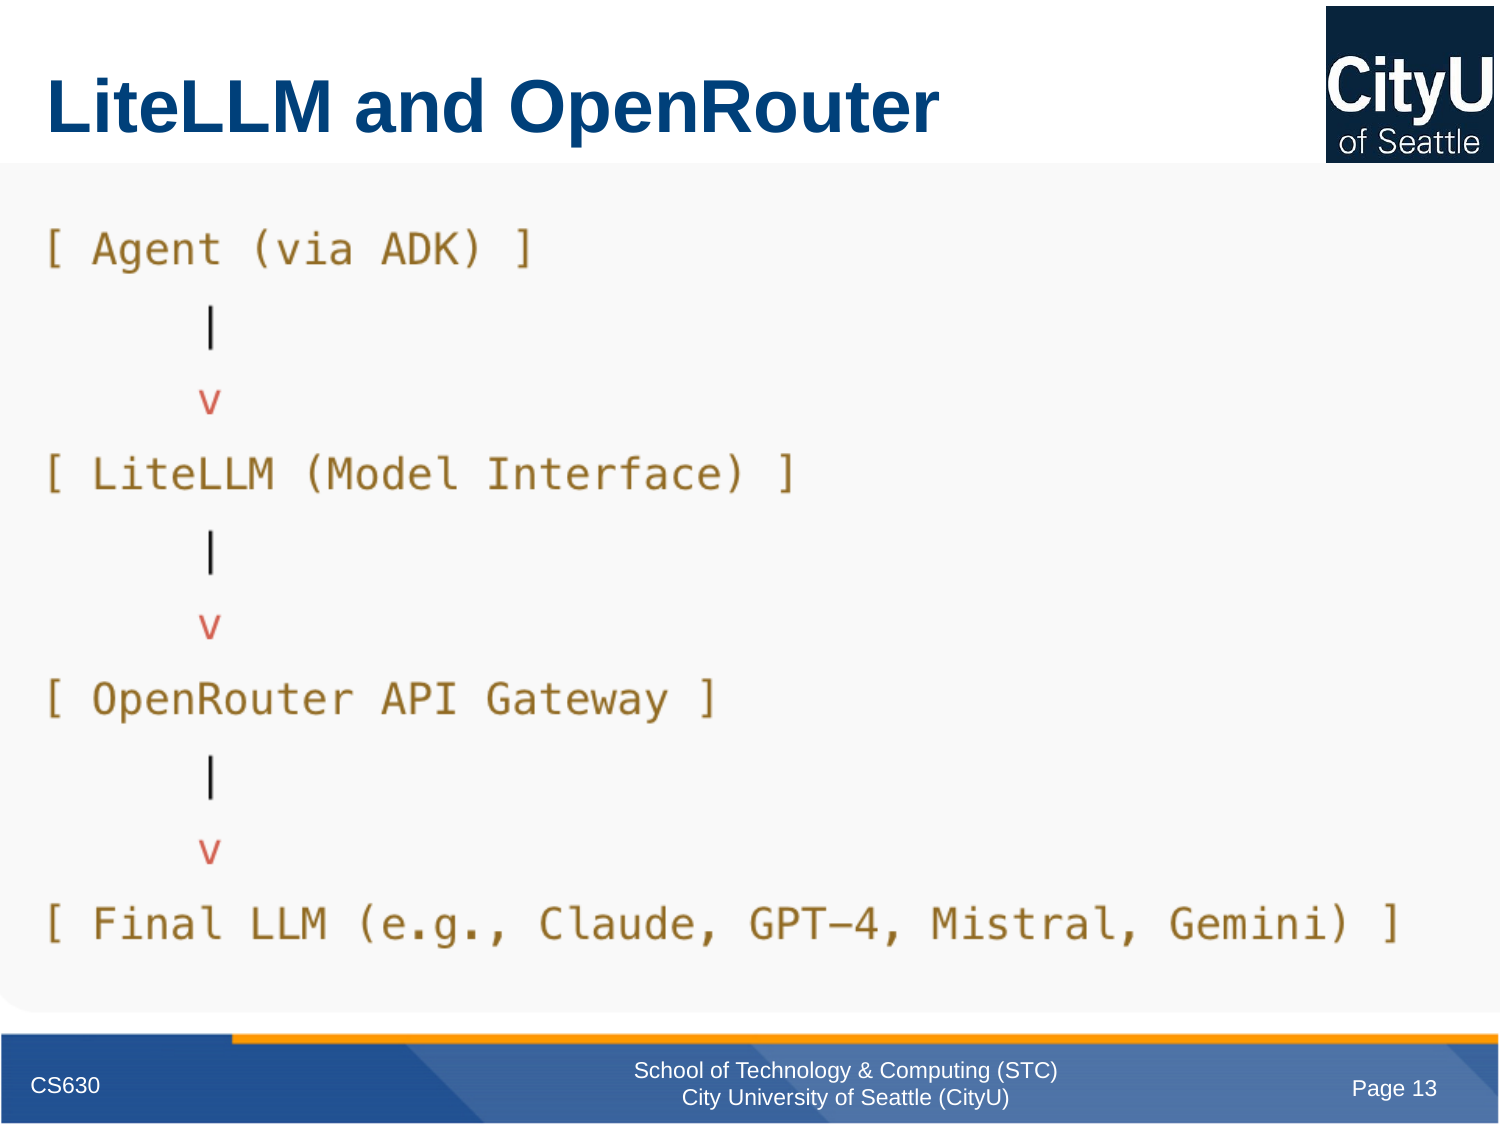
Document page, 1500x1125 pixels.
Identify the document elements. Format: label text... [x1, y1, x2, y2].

picture [0, 1032, 1500, 1125]
title LiteLLM and OpenRouter [31, 49, 1285, 162]
picture [0, 6, 1500, 1019]
